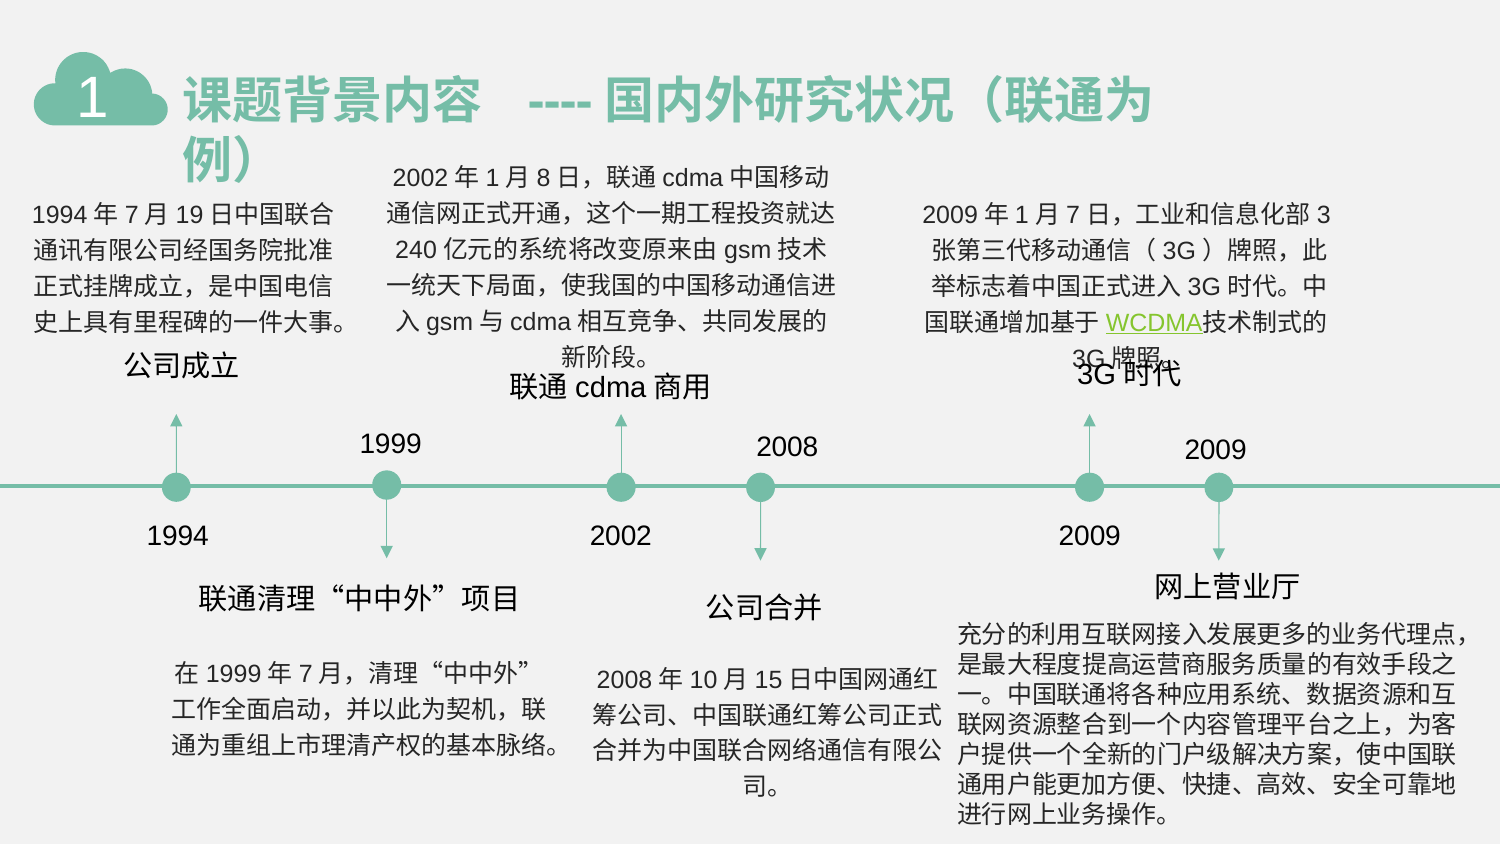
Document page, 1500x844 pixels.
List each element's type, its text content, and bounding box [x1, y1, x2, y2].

text_box [746, 486, 776, 502]
text_box [1204, 486, 1234, 502]
text_box [606, 486, 636, 502]
text_box [162, 472, 191, 485]
text_box [1075, 486, 1105, 502]
text_box [746, 472, 775, 485]
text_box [370, 148, 852, 412]
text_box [906, 185, 1353, 399]
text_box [6, 185, 358, 390]
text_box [33, 51, 168, 138]
text_box [161, 486, 191, 502]
text_box 1999 [339, 418, 442, 467]
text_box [938, 561, 1494, 805]
text_box 课题背景内容 ----国内外研究状况（联通为例） [167, 61, 1267, 197]
text_box 2009 [1164, 424, 1267, 473]
text_box 2008 [736, 420, 838, 470]
text_box [606, 472, 636, 485]
text_box [372, 486, 402, 500]
text_box [1204, 473, 1234, 485]
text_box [153, 572, 566, 786]
text_box 2009 [1039, 510, 1141, 559]
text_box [569, 581, 966, 785]
text_box 2002 [570, 510, 672, 559]
text_box [1075, 472, 1104, 485]
text_box [372, 470, 402, 485]
text_box 1994 [126, 510, 229, 559]
